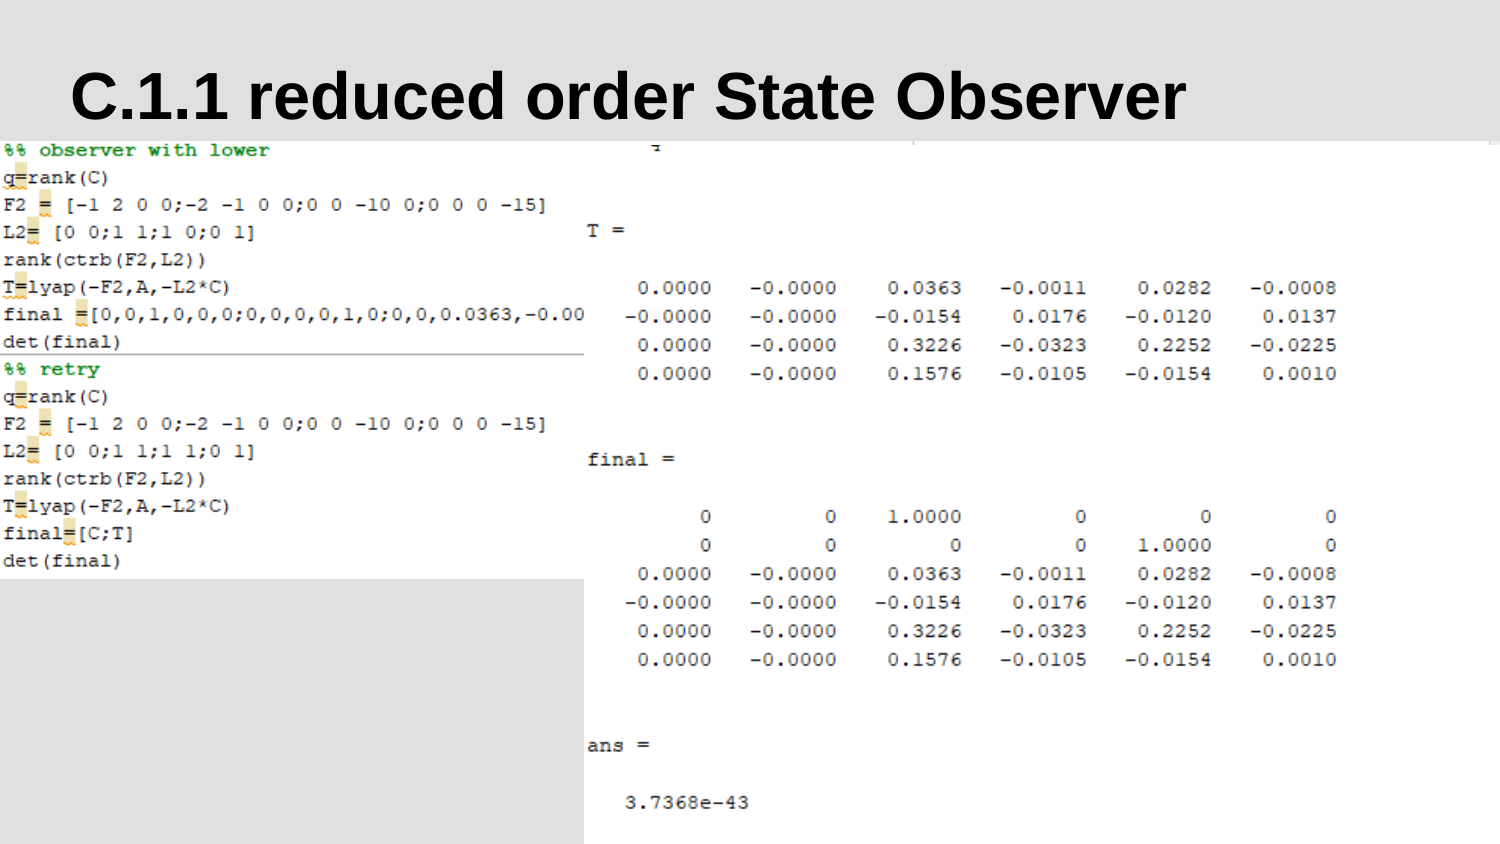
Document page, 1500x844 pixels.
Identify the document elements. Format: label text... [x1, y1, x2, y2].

text_box C.1.1 reduced order State Observer [55, 45, 1204, 140]
picture [0, 141, 1500, 844]
